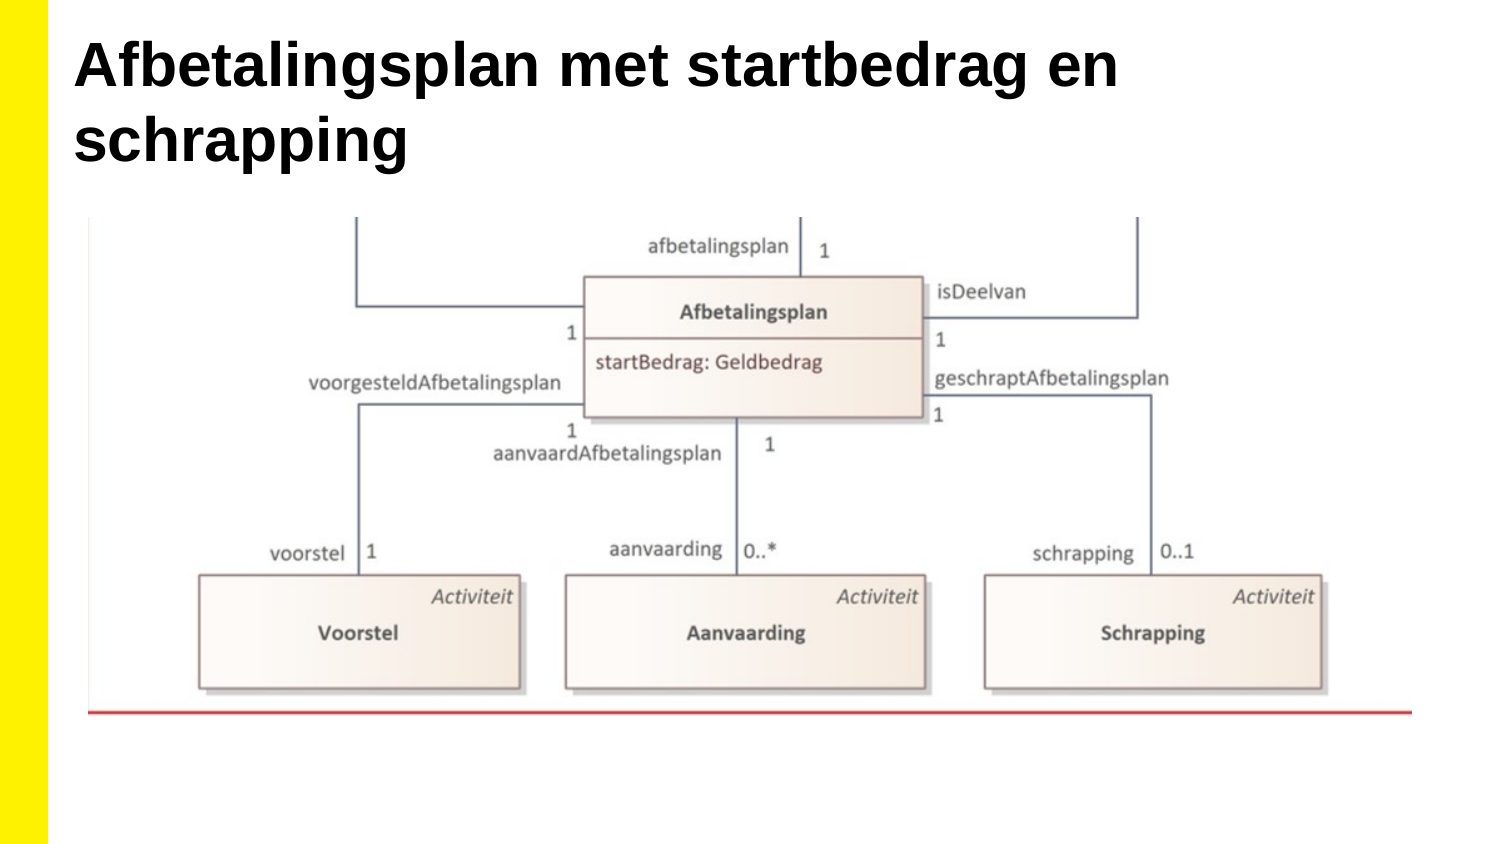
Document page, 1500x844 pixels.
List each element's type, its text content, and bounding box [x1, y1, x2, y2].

text_box Afbetalingsplan met startbedrag en schrapping [61, 18, 1459, 140]
picture [88, 217, 1412, 719]
